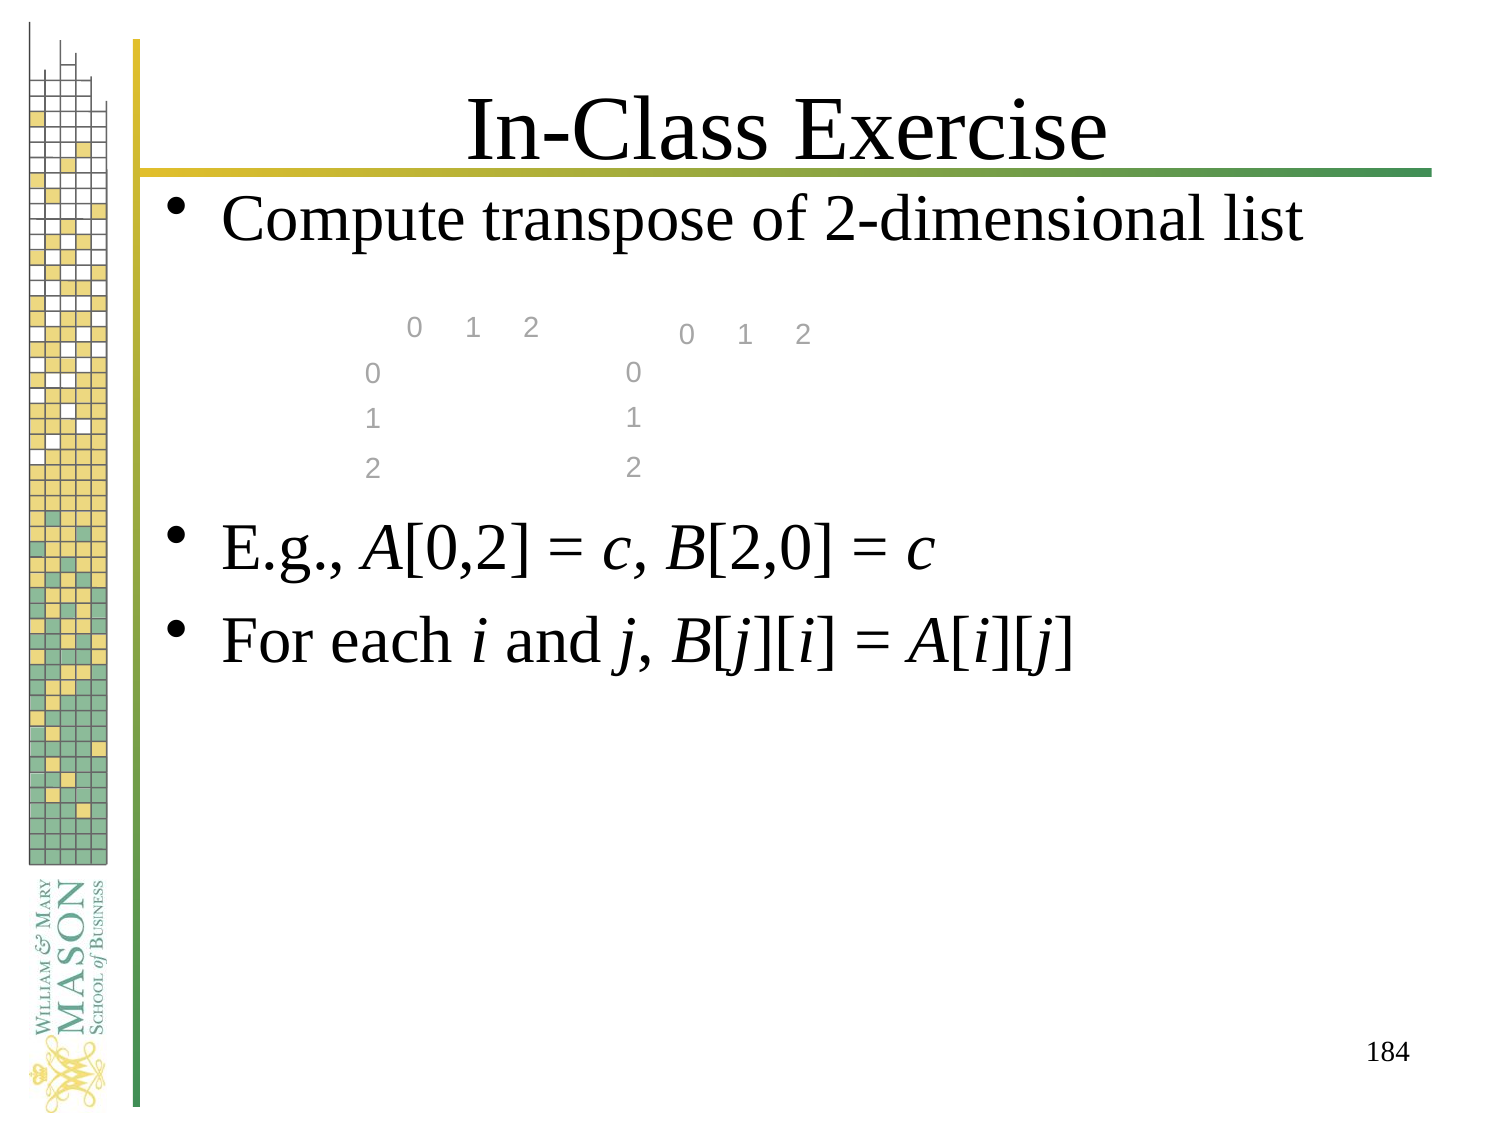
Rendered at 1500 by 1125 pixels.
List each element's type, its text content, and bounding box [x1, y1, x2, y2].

list Compute transpose of 2-dimensional list E.g., A[0,2] = c, B[2,0] = c For each i and j, B[j][i] = A[i][j] [150, 166, 1425, 934]
slide_number 184 [1048, 1024, 1426, 1103]
text_box 2 [508, 301, 555, 351]
text_box 2 [610, 440, 657, 491]
text_box 0 [350, 347, 396, 391]
text_box 0 [664, 307, 710, 358]
text_box 2 [350, 442, 396, 493]
table_cell is [29, 879, 107, 1113]
text_box 2 [780, 307, 827, 358]
text_box 0 [391, 301, 438, 351]
text_box 0 [610, 345, 657, 390]
text_box 1 [610, 390, 657, 440]
text_box 1 [722, 307, 769, 358]
text_box 1 [450, 301, 497, 351]
title In-Class Exercise [150, 45, 1425, 166]
text_box 1 [350, 391, 396, 442]
